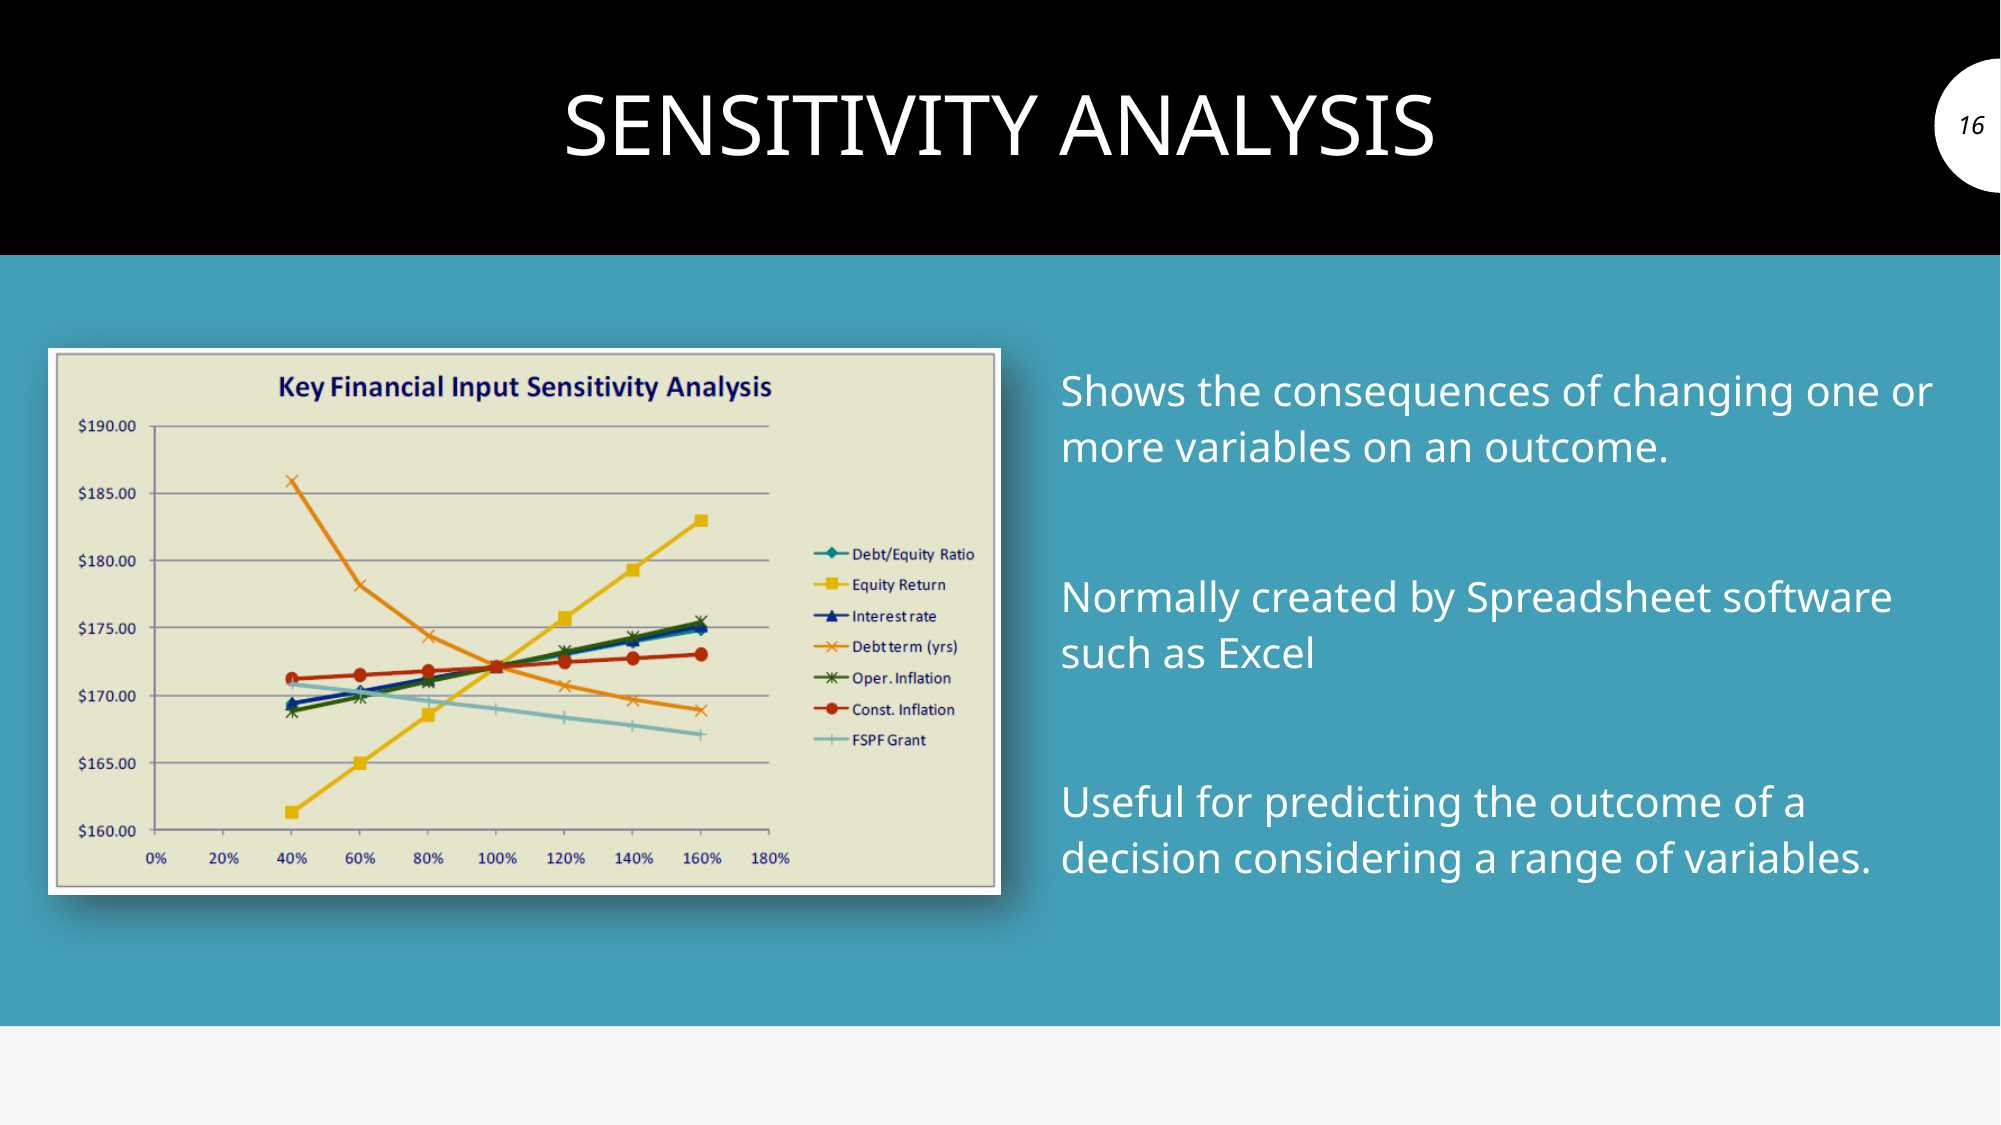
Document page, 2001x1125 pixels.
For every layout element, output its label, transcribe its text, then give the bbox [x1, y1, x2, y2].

slide_number 16 [1933, 96, 2000, 157]
title SENSITIVITY ANALYSIS [125, 46, 1877, 211]
list Shows the consequences of changing one or more variables on an outcome. Normally created by Spreadsheet software such as Excel Useful for predicting the outcome of a decision considering a range of variables. [1045, 434, 1989, 956]
picture [48, 348, 1001, 895]
